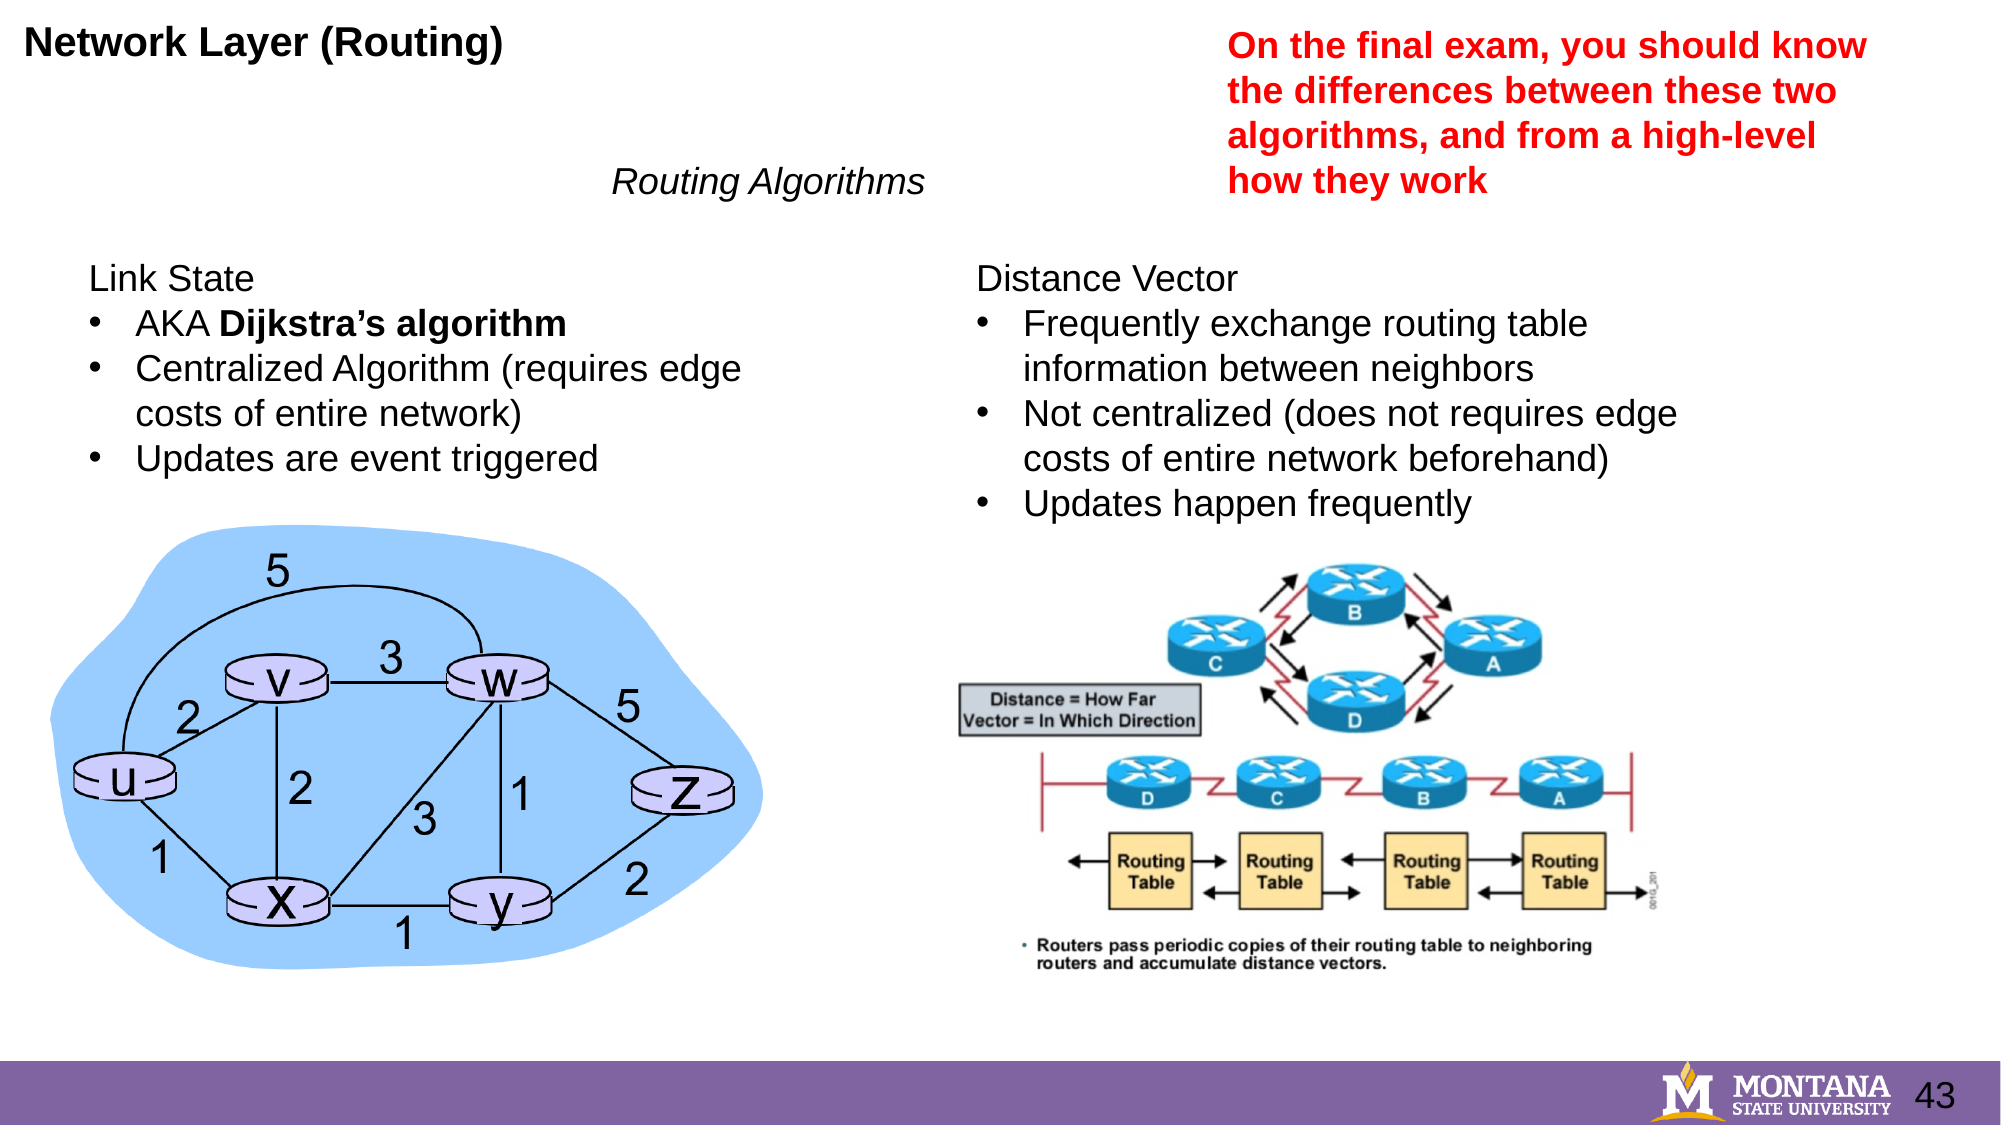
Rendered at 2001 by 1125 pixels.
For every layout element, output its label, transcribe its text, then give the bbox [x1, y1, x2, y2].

text_box Routing Algorithms [596, 149, 941, 210]
slide_number 43 [1887, 1072, 1994, 1125]
text_box On the final exam, you should know the differences between these two algorithms, and from a high-level how they work [1212, 13, 1900, 209]
picture [49, 499, 813, 983]
text_box Distance Vector Frequently exchange routing table information between neighbors Not centralized (does not requires edge costs of entire network beforehand) Updates happen frequently [961, 246, 1712, 531]
text_box Link State AKA Dijkstra’s algorithm Centralized Algorithm (requires edge costs of entire network) Updates are event triggered [73, 246, 824, 486]
title Network Layer (Routing) [0, 0, 911, 203]
picture [937, 550, 1677, 984]
picture [1650, 1060, 1891, 1122]
